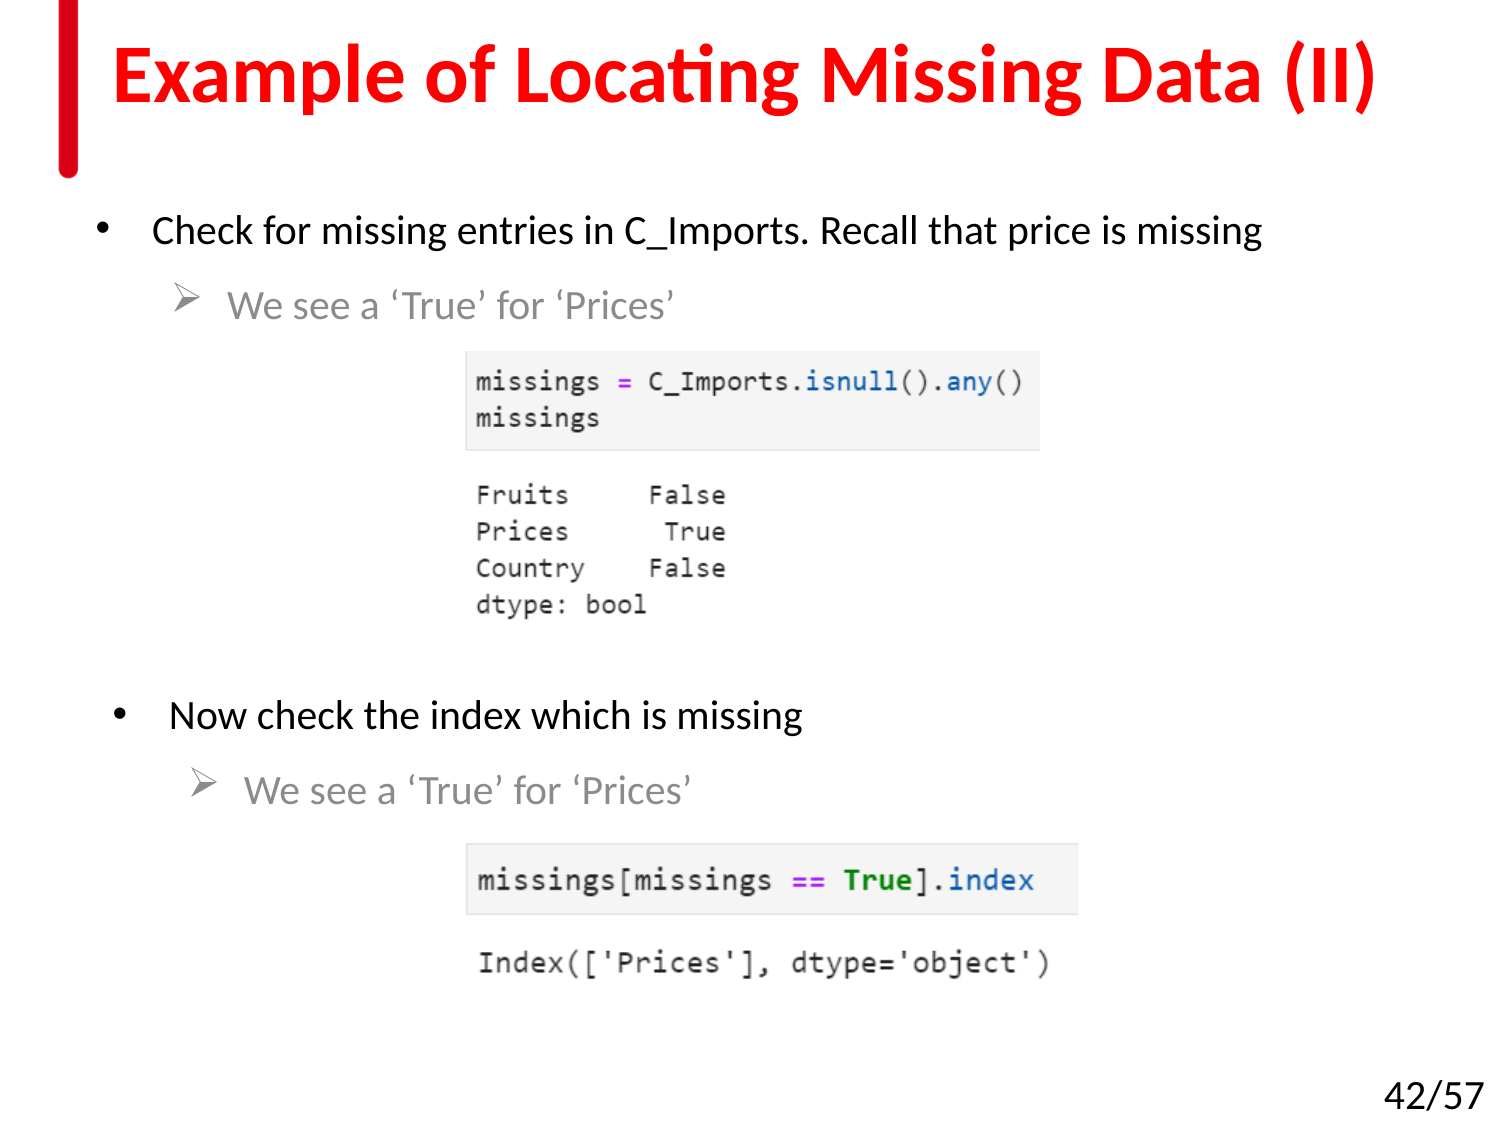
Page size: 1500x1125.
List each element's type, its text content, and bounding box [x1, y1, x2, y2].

subtitle Check for missing entries in C_Imports. Recall that price is missing We see a ‘True’ for ‘Prices’ [80, 195, 1470, 352]
picture [455, 350, 1041, 622]
title Example of Locating Missing Data (II) [97, 0, 1500, 138]
picture [455, 836, 1079, 1001]
text_box Now check the index which is missing We see a ‘True’ for ‘Prices’ [97, 680, 1487, 837]
picture [57, 0, 81, 200]
